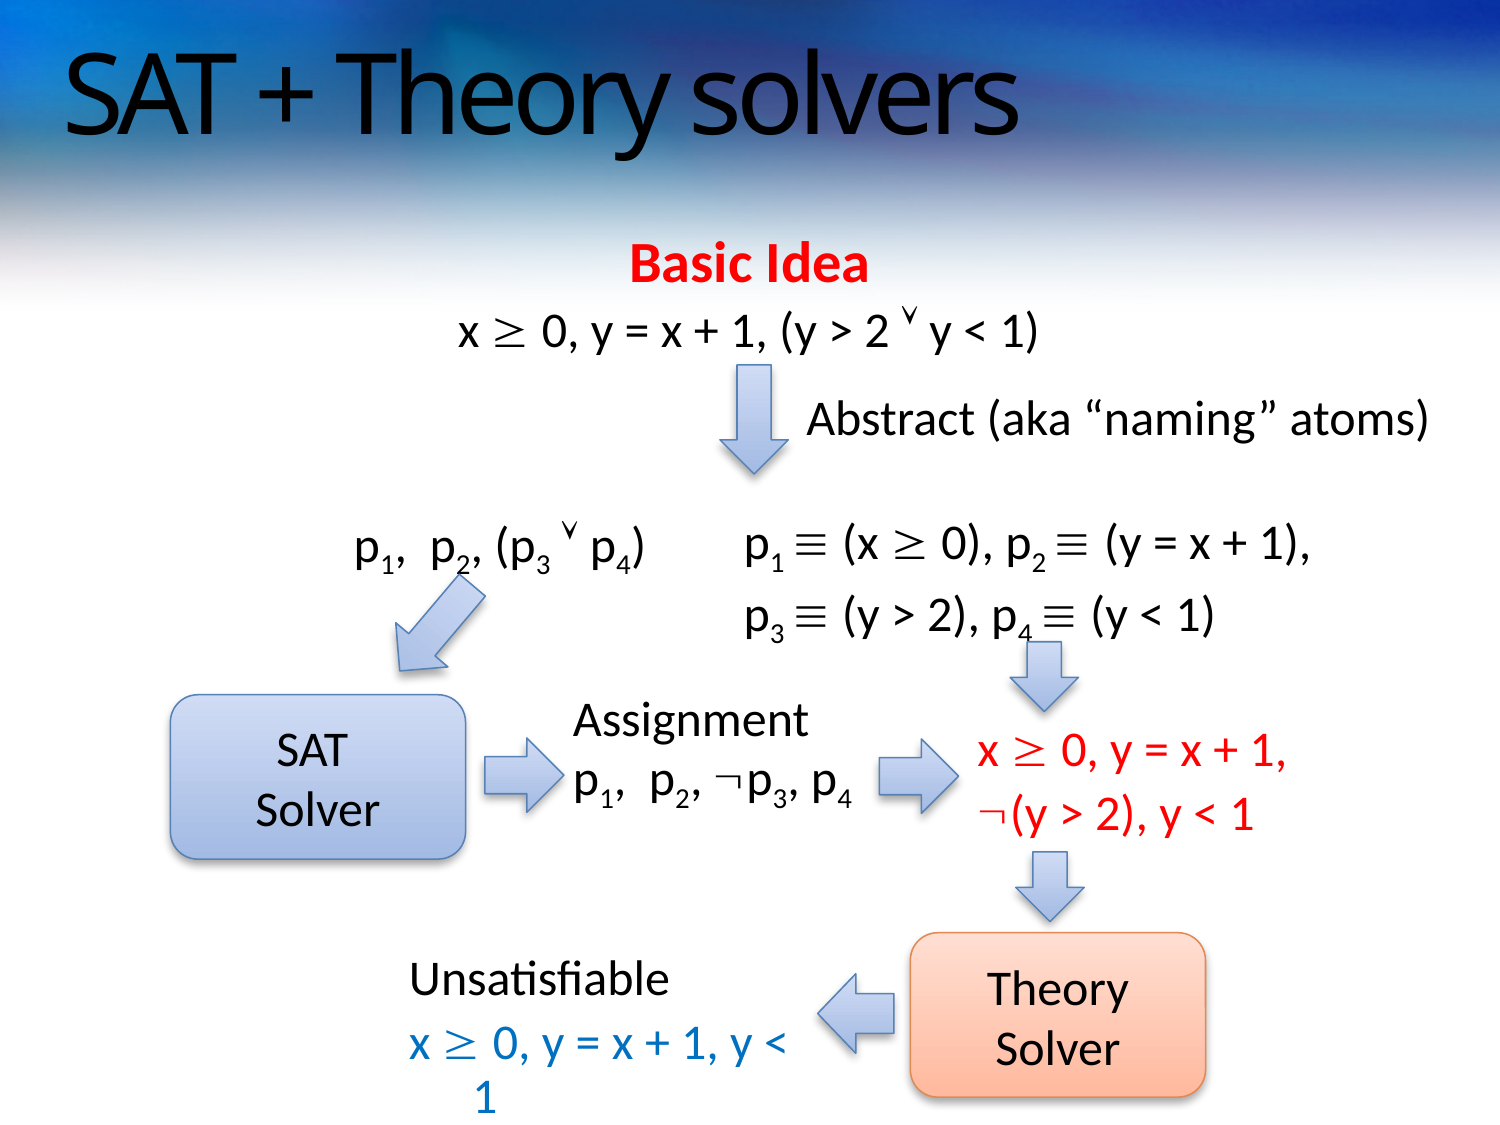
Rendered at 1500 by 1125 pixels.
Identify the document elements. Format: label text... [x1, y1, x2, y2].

text_box p1  (x  0), p2  (y = x + 1), p3  (y > 2), p4  (y < 1) [743, 510, 1356, 644]
text_box [394, 573, 486, 672]
text_box [878, 738, 960, 815]
text_box Abstract (aka “naming” atoms) [806, 392, 1469, 447]
text_box SAT Solver [169, 693, 467, 860]
text_box [1015, 851, 1085, 923]
title SAT + Theory solvers [62, 37, 1438, 148]
text_box Theory Solver [909, 931, 1207, 1098]
list Basic Idea [62, 231, 1438, 595]
text_box [819, 973, 895, 1054]
text_box [719, 364, 790, 475]
picture [0, 0, 1500, 1125]
text_box [1009, 640, 1080, 713]
text_box Unsatisfiable x  0, y = x + 1, y < 1 [408, 951, 819, 1124]
text_box p1, p2, (p3  p4) [353, 512, 711, 575]
text_box x  0, y = x + 1, (y > 2), y < 1 [977, 723, 1303, 842]
text_box x  0, y = x + 1, (y > 2  y < 1) [67, 304, 1443, 359]
text_box [484, 737, 565, 814]
text_box Assignment p1, p2, p3, p4 [573, 692, 930, 809]
